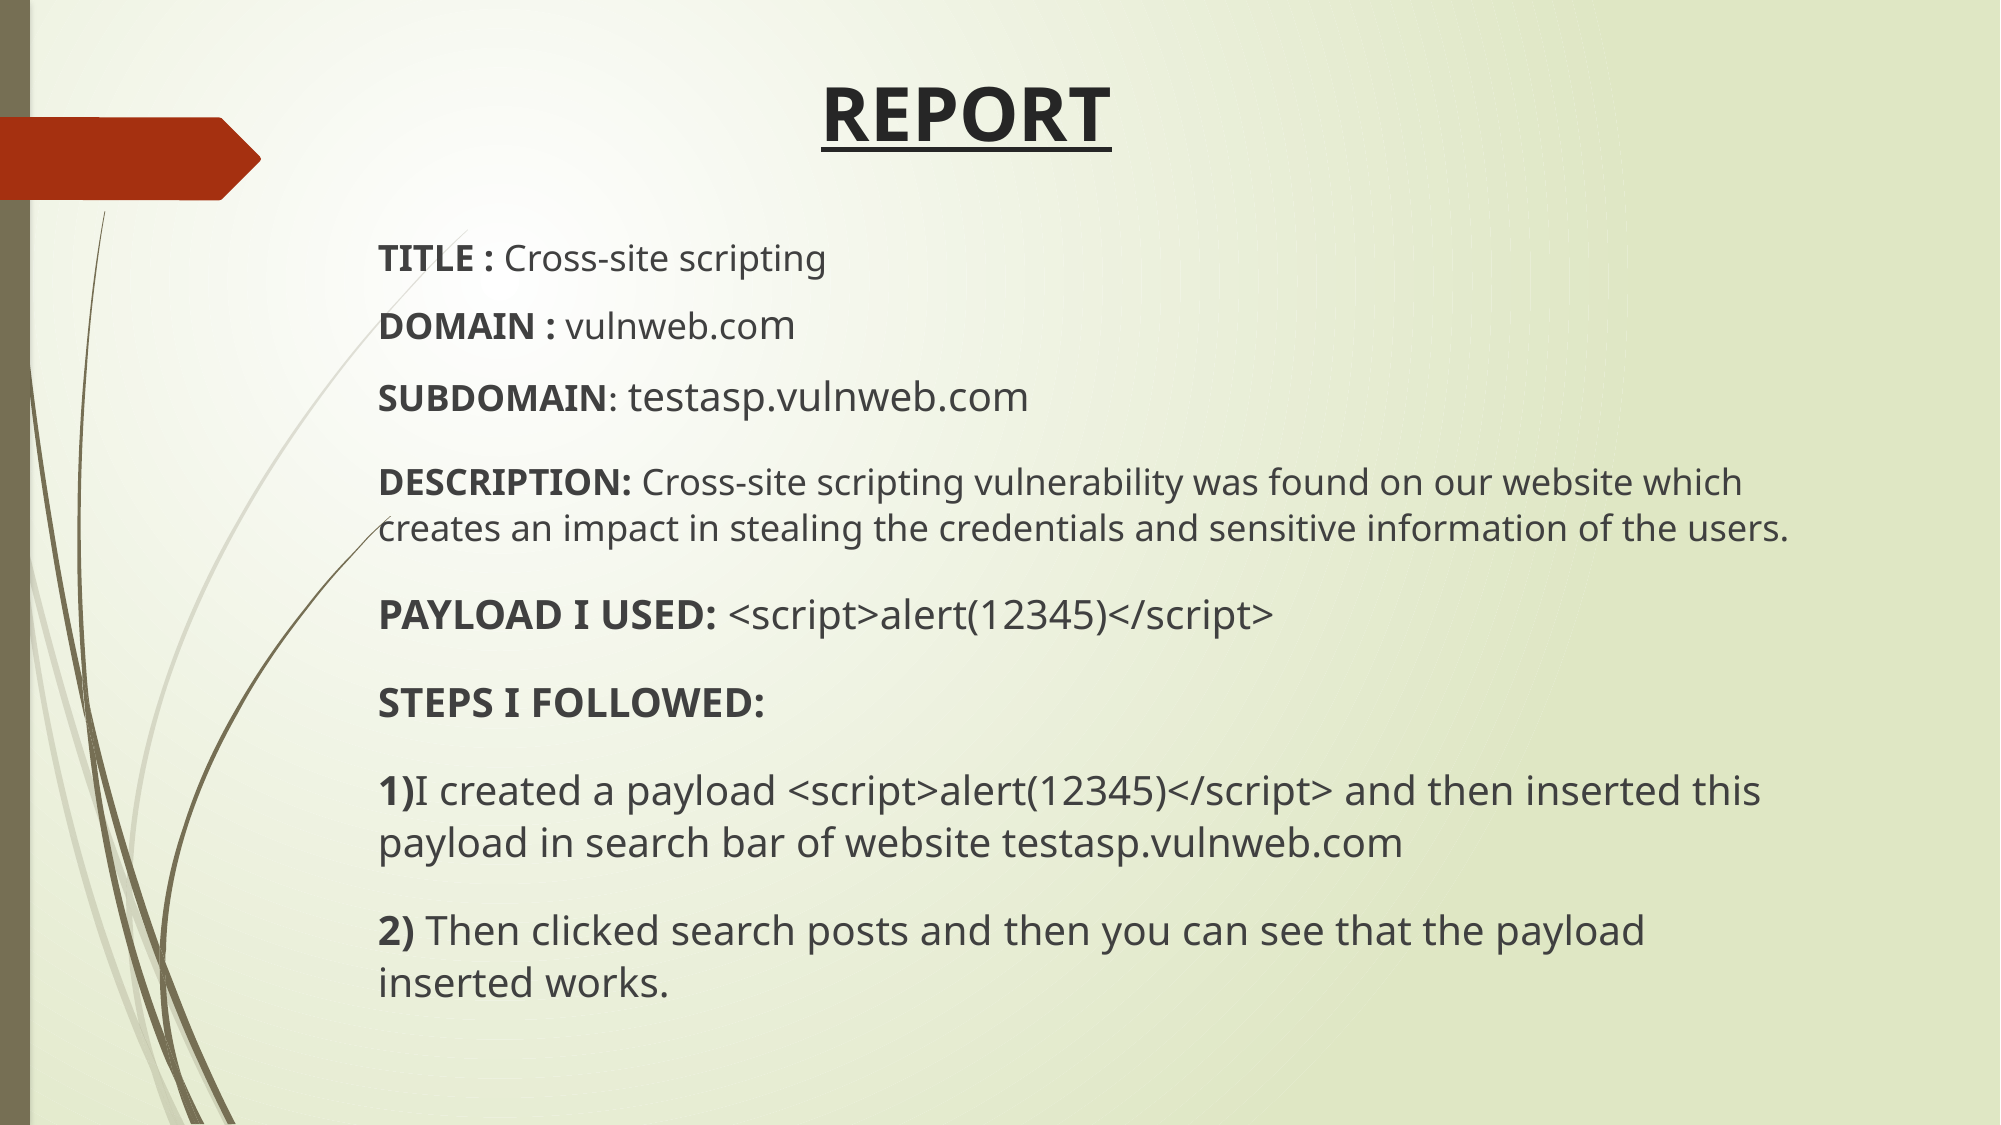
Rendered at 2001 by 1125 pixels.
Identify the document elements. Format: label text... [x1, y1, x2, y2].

list TITLE : Cross-site scripting DOMAIN : vulnweb.com SUBDOMAIN: testasp.vulnweb.com DESCRIPTION: Cross-site scripting vulnerability was found on our website which creates an impact in stealing the credentials and sensitive information of the users. PAYLOAD I USED: <script>alert(12345)</script> STEPS I FOLLOWED: 1)I created a payload <script>alert(12345)</script> and then inserted this payload in search bar of website testasp.vulnweb.com 2) Then clicked search posts and then you can see that the payload inserted works. [362, 227, 1826, 1048]
title REPORT [805, 58, 1383, 227]
